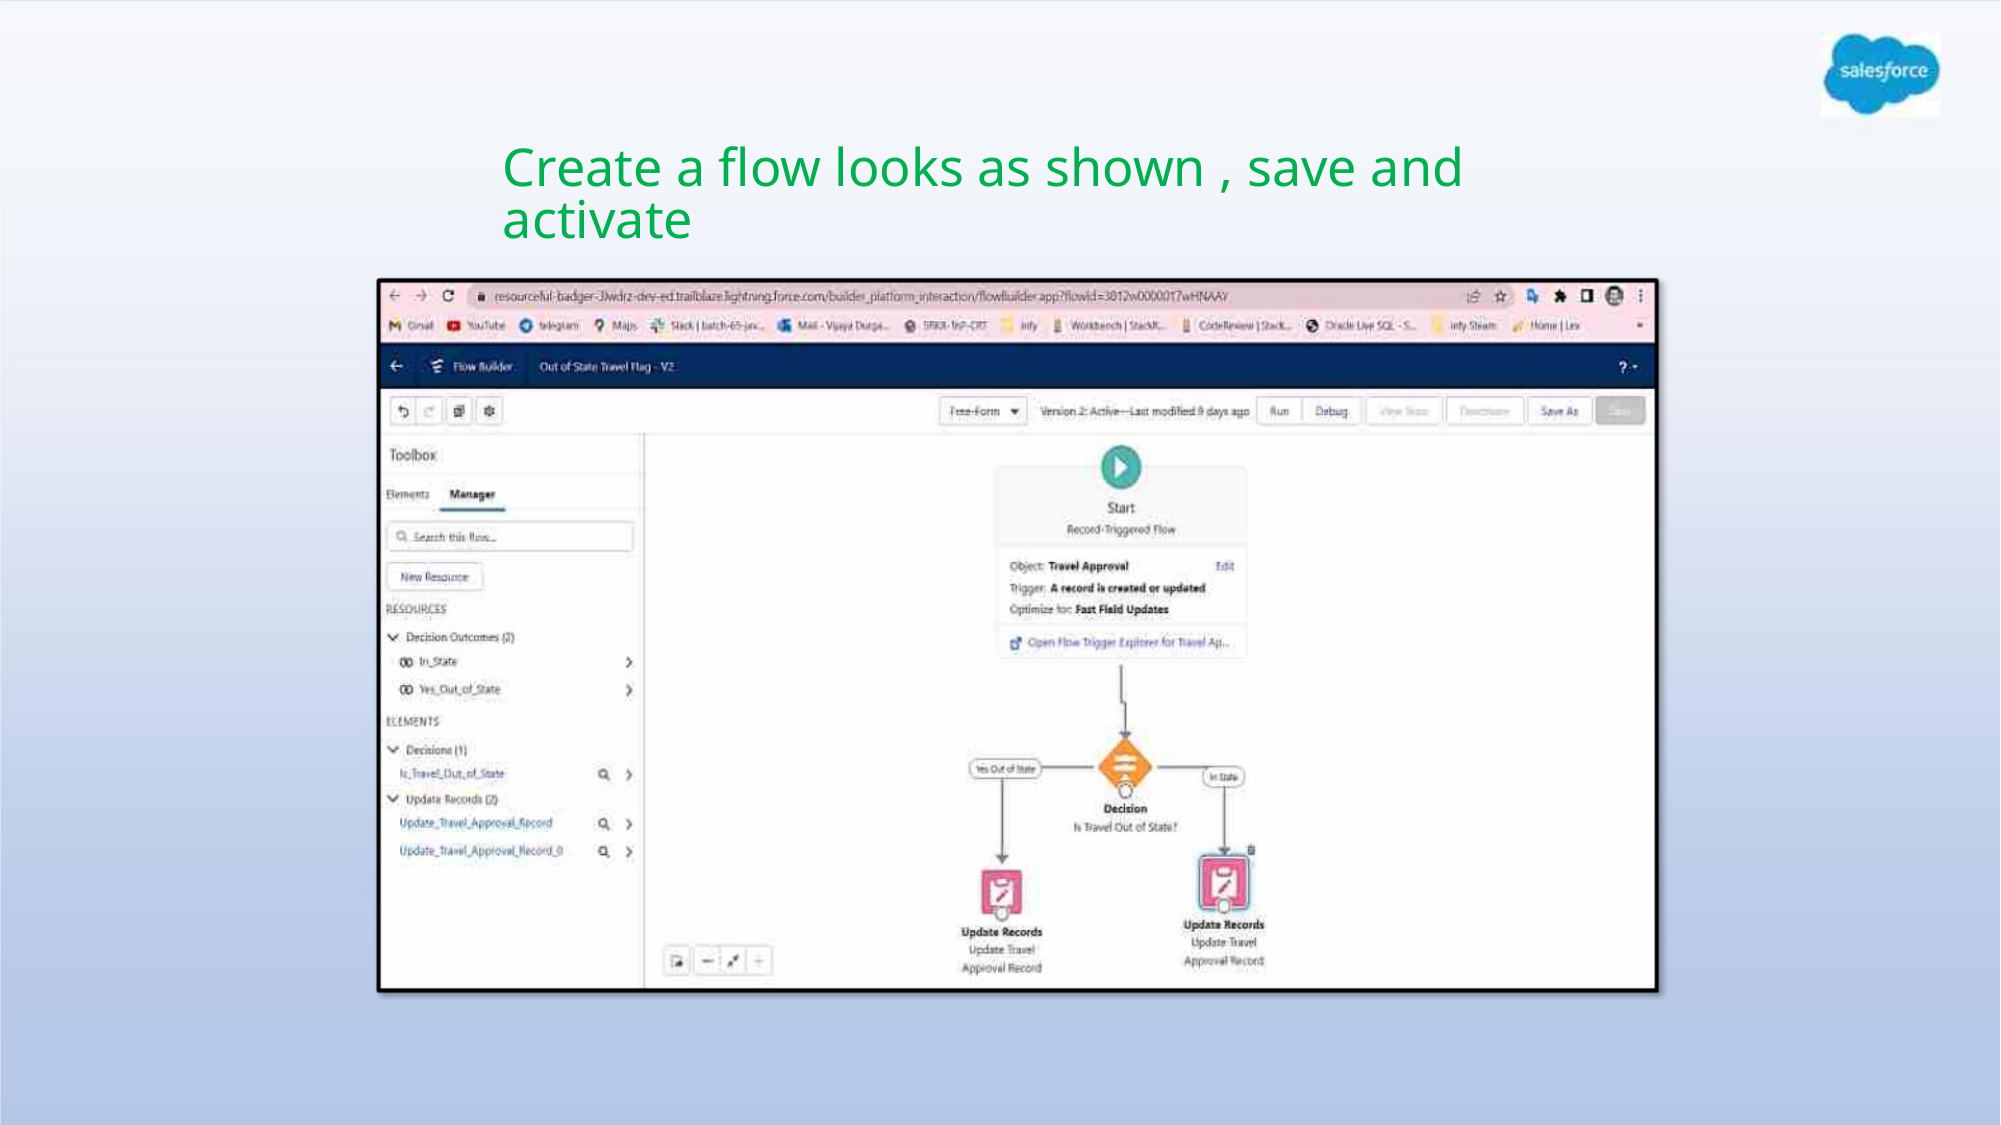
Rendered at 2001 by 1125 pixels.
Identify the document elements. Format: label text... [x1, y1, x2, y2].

text_box [0, 0, 2000, 1125]
text_box Create a flow looks as shown , save and activate [502, 145, 1529, 250]
